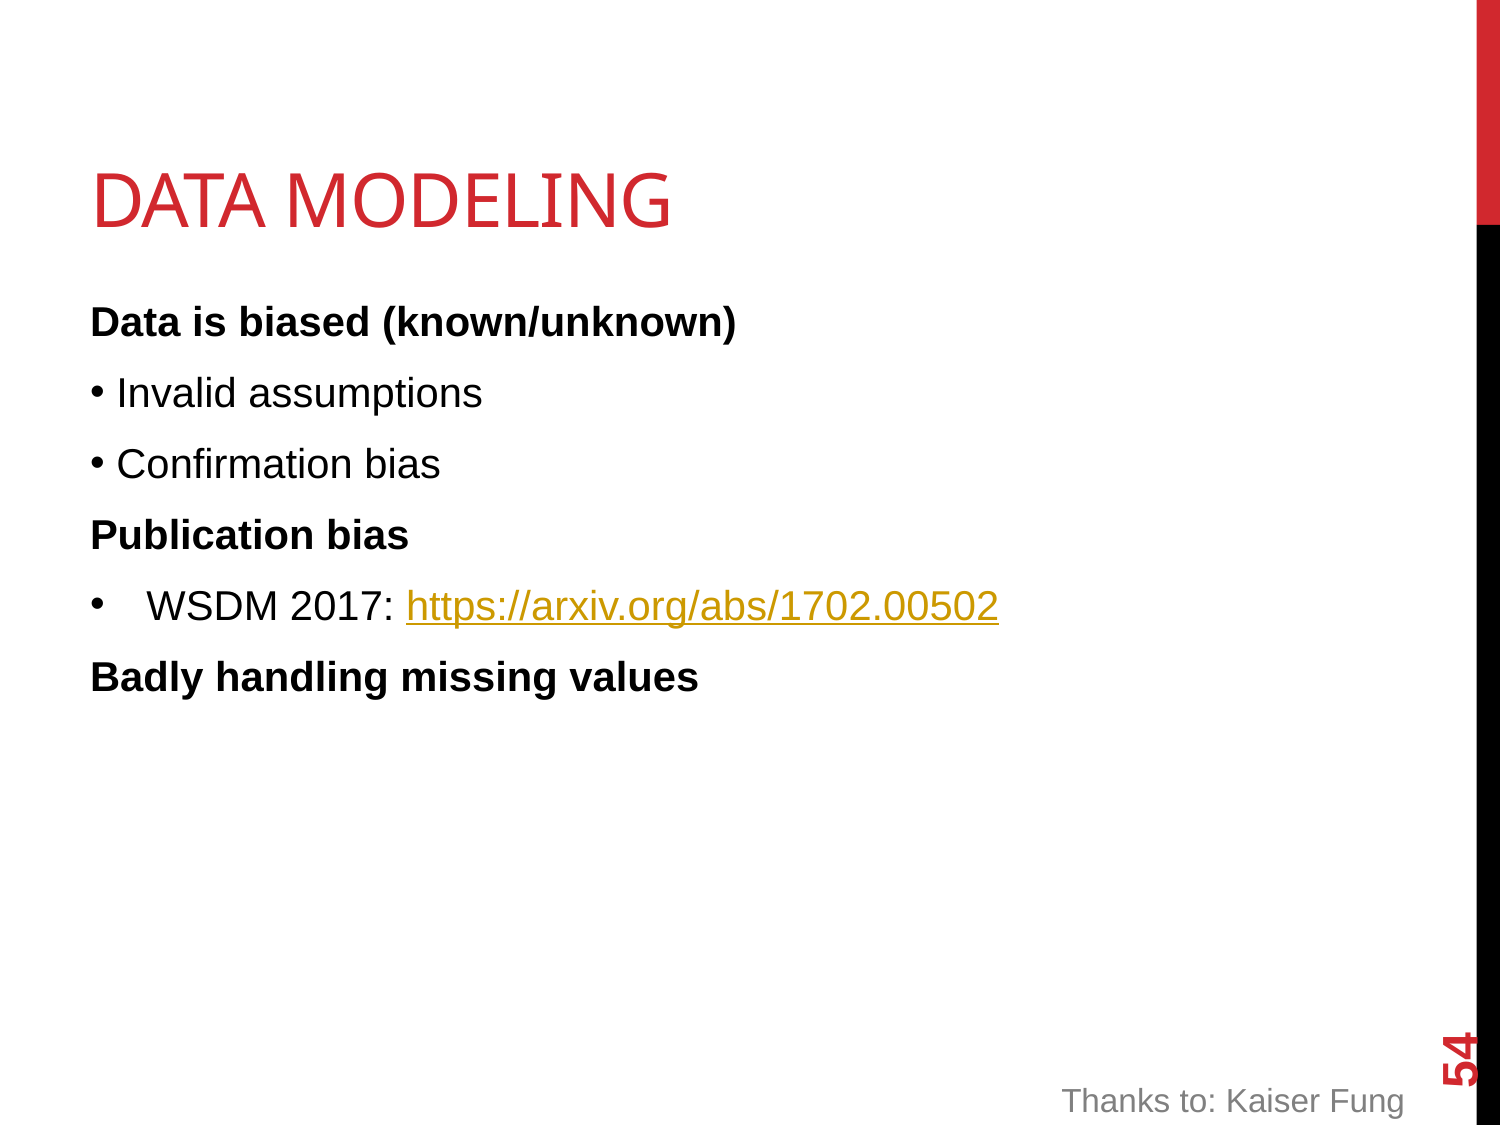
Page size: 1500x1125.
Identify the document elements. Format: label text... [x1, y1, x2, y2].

list Data is biased (known/unknown) Invalid assumptions Confirmation bias Publication bias WSDM 2017: https://arxiv.org/abs/1702.00502 Badly handling missing values [75, 287, 1325, 1005]
text_box Thanks to: Kaiser Fung [378, 1071, 1421, 1125]
slide_number 54 [1427, 887, 1488, 1104]
title Data Modeling [75, 25, 1025, 250]
